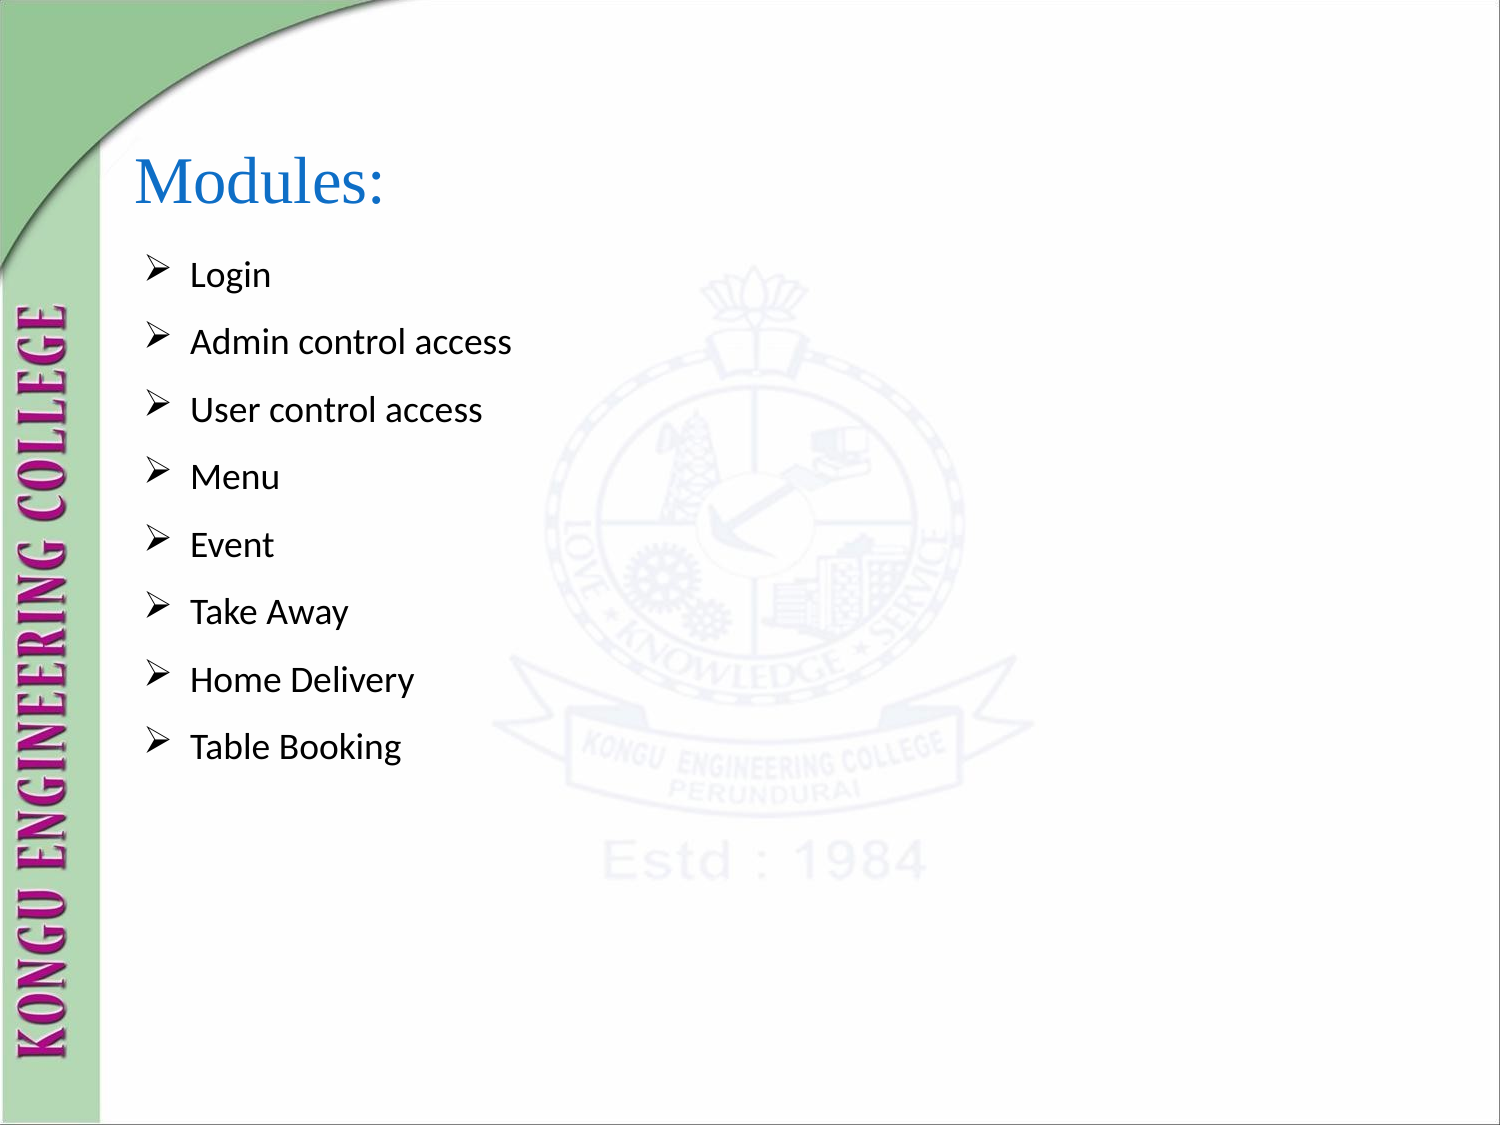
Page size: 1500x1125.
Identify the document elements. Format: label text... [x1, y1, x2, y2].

picture [0, 0, 1500, 1125]
text_box Modules: [119, 129, 870, 225]
text_box Login Admin control access User control access Menu Event Take Away Home Delivery Table Booking [40, 225, 827, 768]
